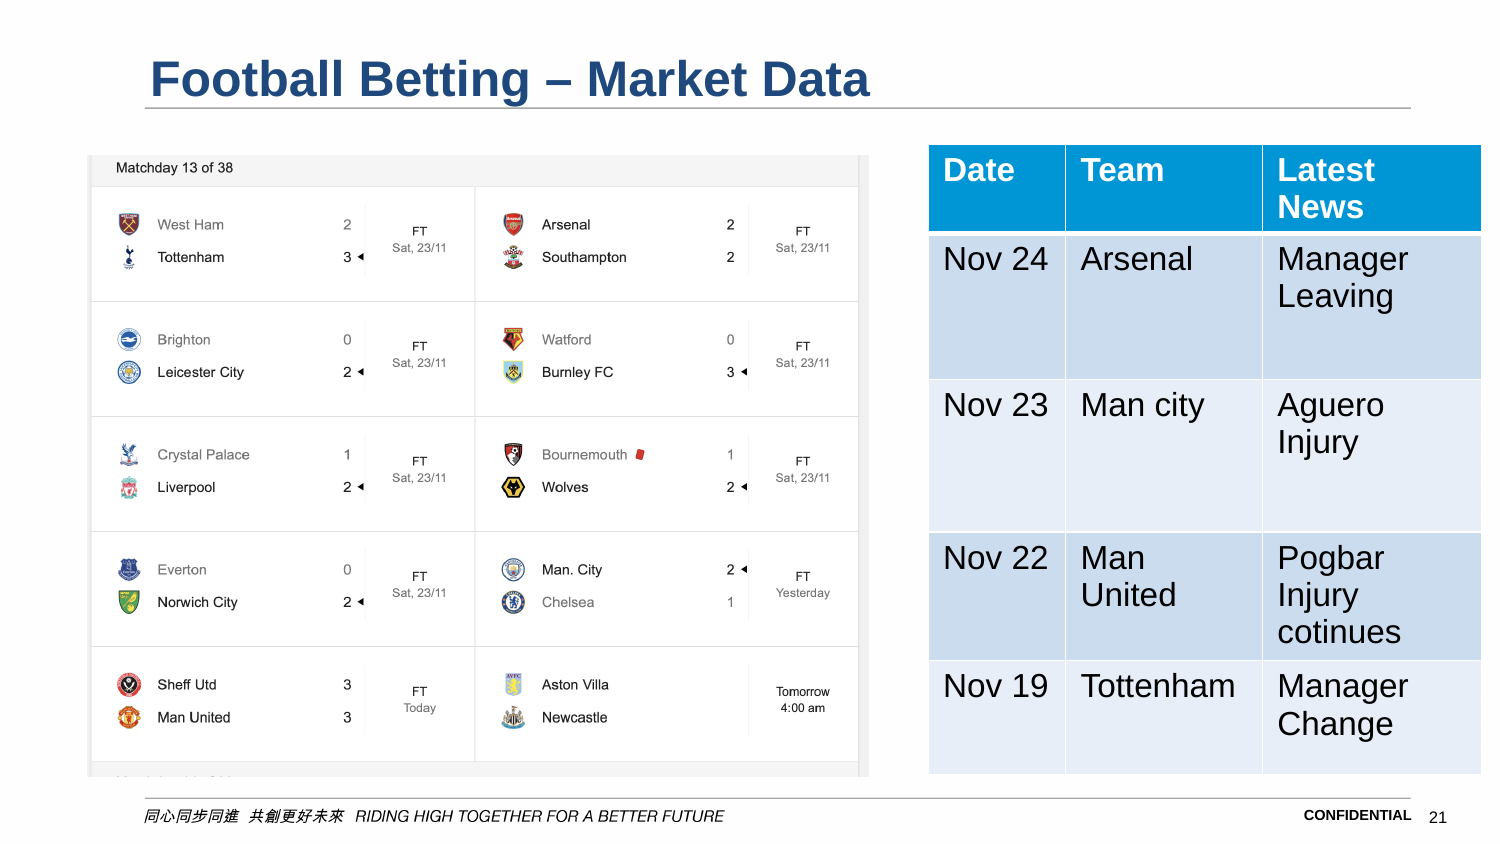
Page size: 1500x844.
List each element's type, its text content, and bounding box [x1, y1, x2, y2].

table_cell Man city [1066, 380, 1262, 531]
table_cell Manager Leaving [1263, 236, 1481, 379]
table_cell Man United [1066, 533, 1262, 660]
table_cell Nov 19 [929, 661, 1065, 774]
picture [0, 0, 1500, 844]
table_header Date [929, 145, 1065, 231]
table_cell Arsenal [1066, 236, 1262, 379]
table_cell Nov 24 [929, 236, 1065, 379]
table_cell Tottenham [1066, 661, 1262, 774]
table_cell Nov 23 [929, 380, 1065, 531]
title Football Betting – Market Data [137, 40, 1315, 110]
table_cell Nov 22 [929, 533, 1065, 660]
footer CONFIDENTIAL [985, 791, 1425, 837]
table_header Team [1066, 145, 1262, 231]
table_header Latest News [1263, 145, 1481, 231]
table_cell Pogbar Injury cotinues [1263, 533, 1481, 660]
table_cell Aguero Injury [1263, 380, 1481, 531]
table_cell Manager Change [1263, 661, 1481, 774]
